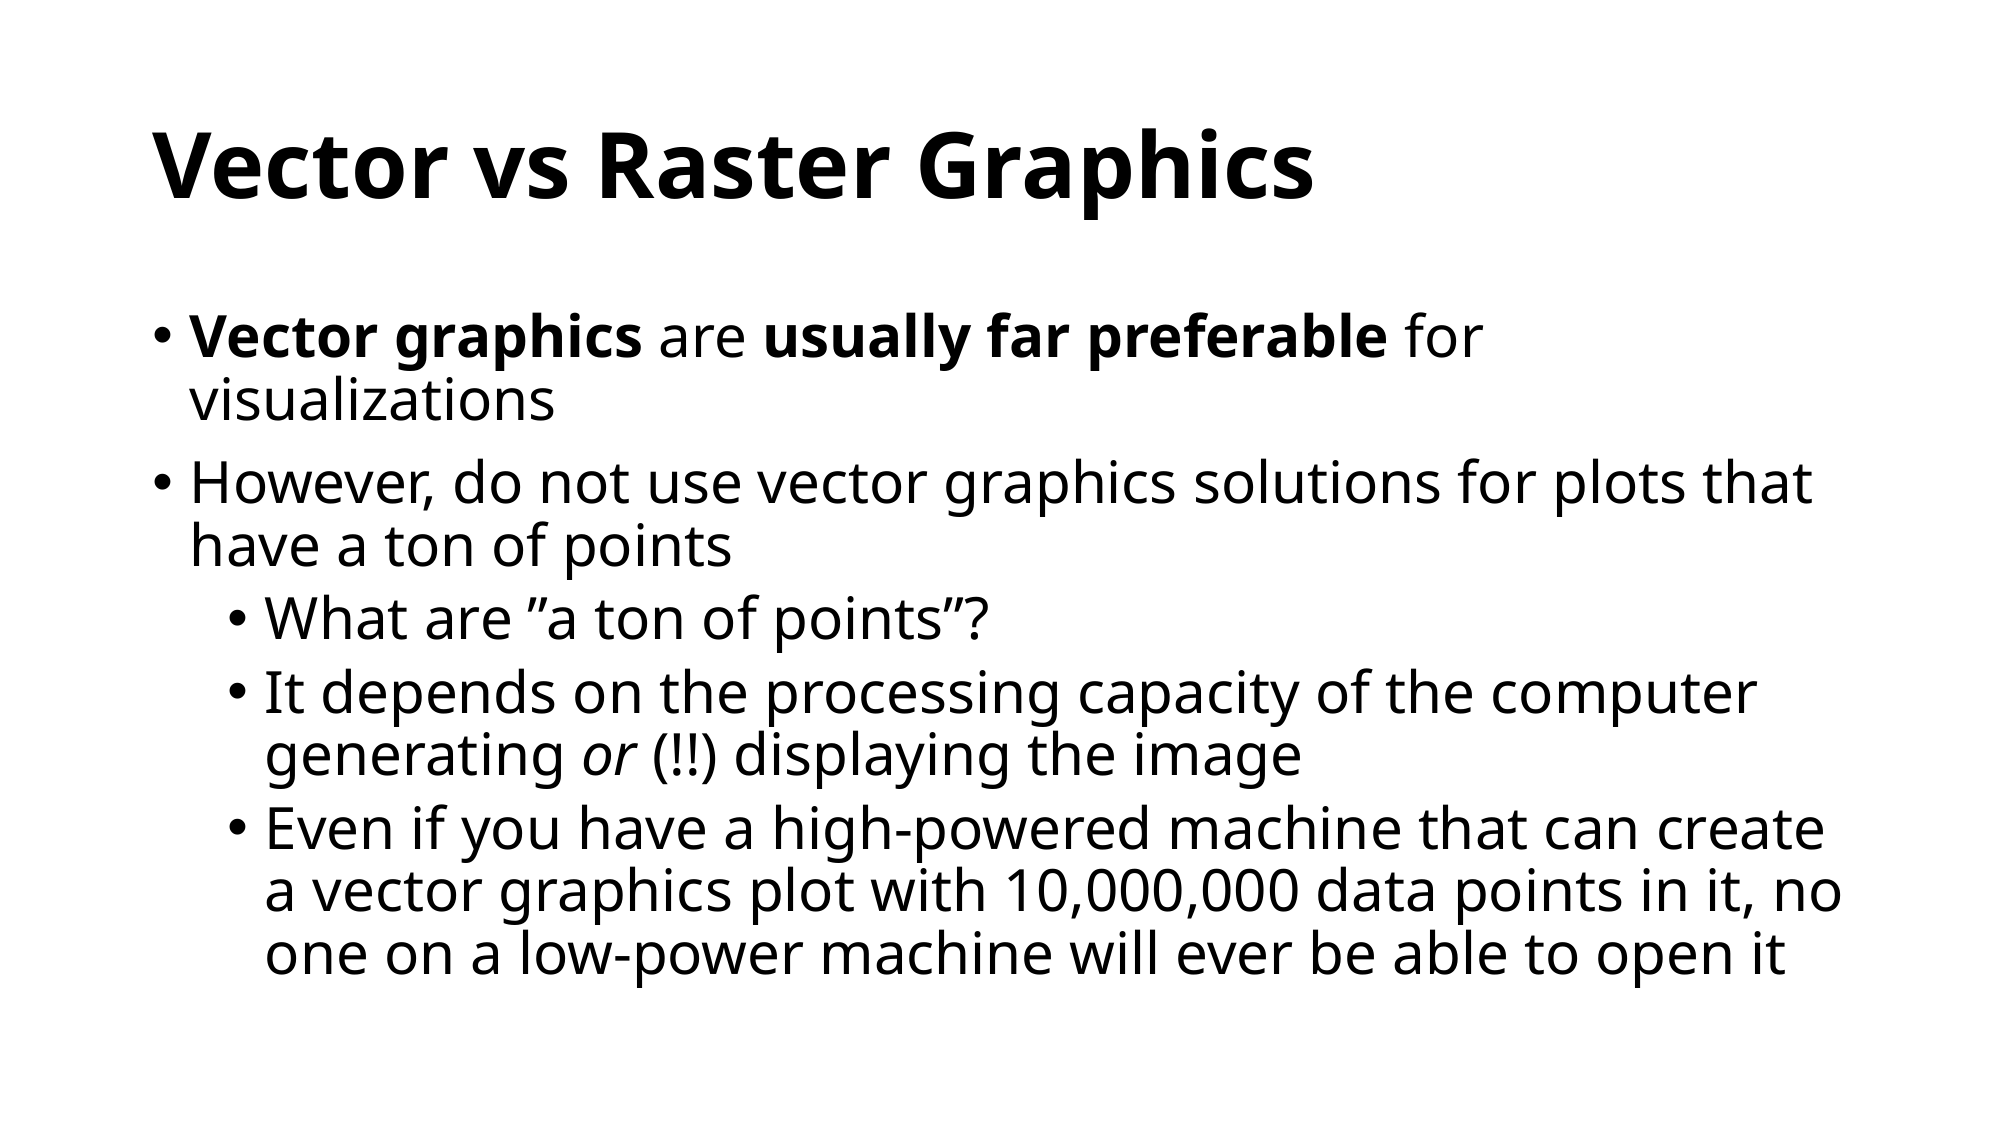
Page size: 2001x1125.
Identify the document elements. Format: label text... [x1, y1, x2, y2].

title Vector vs Raster Graphics [137, 59, 1863, 278]
list Vector graphics are usually far preferable for visualizations However, do not use vector graphics solutions for plots that have a ton of points What are ”a ton of points”? It depends on the processing capacity of the computer generating or (!!) displaying the image Even if you have a high-powered machine that can create a vector graphics plot with 10,000,000 data points in it, no one on a low-power machine will ever be able to open it [137, 299, 1863, 1113]
